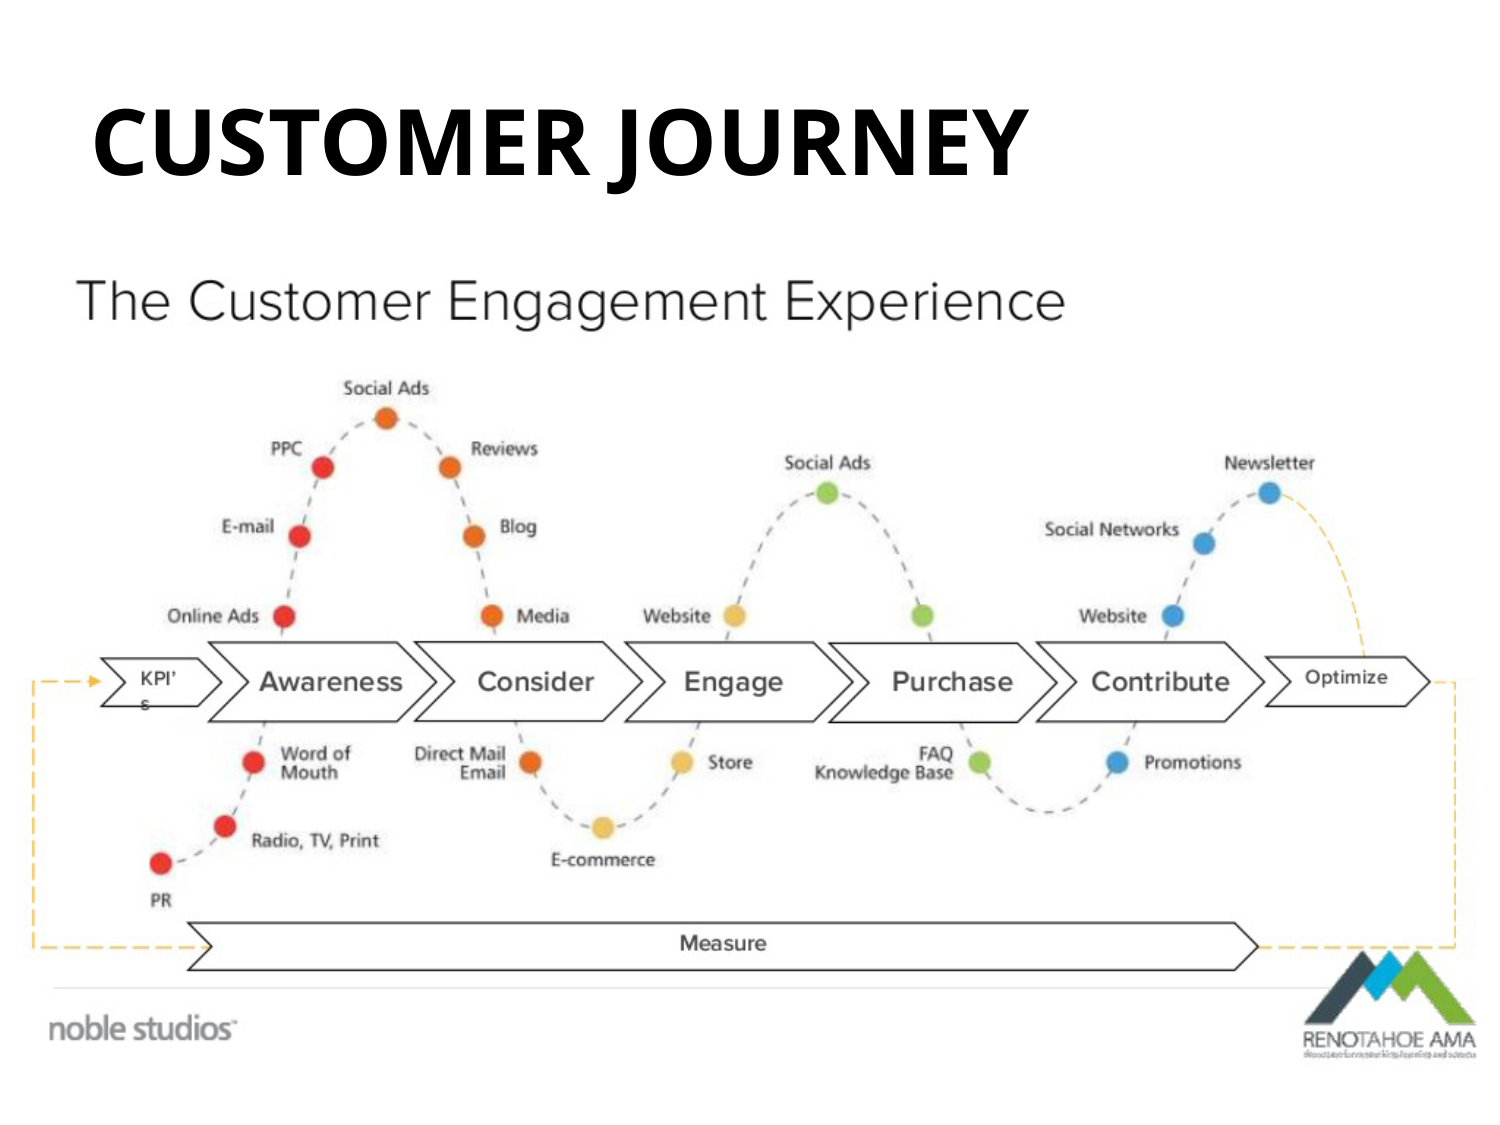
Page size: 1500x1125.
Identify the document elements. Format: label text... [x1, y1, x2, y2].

title CUSTOMER JOURNEY [75, 45, 1425, 230]
picture [0, 232, 1500, 1077]
